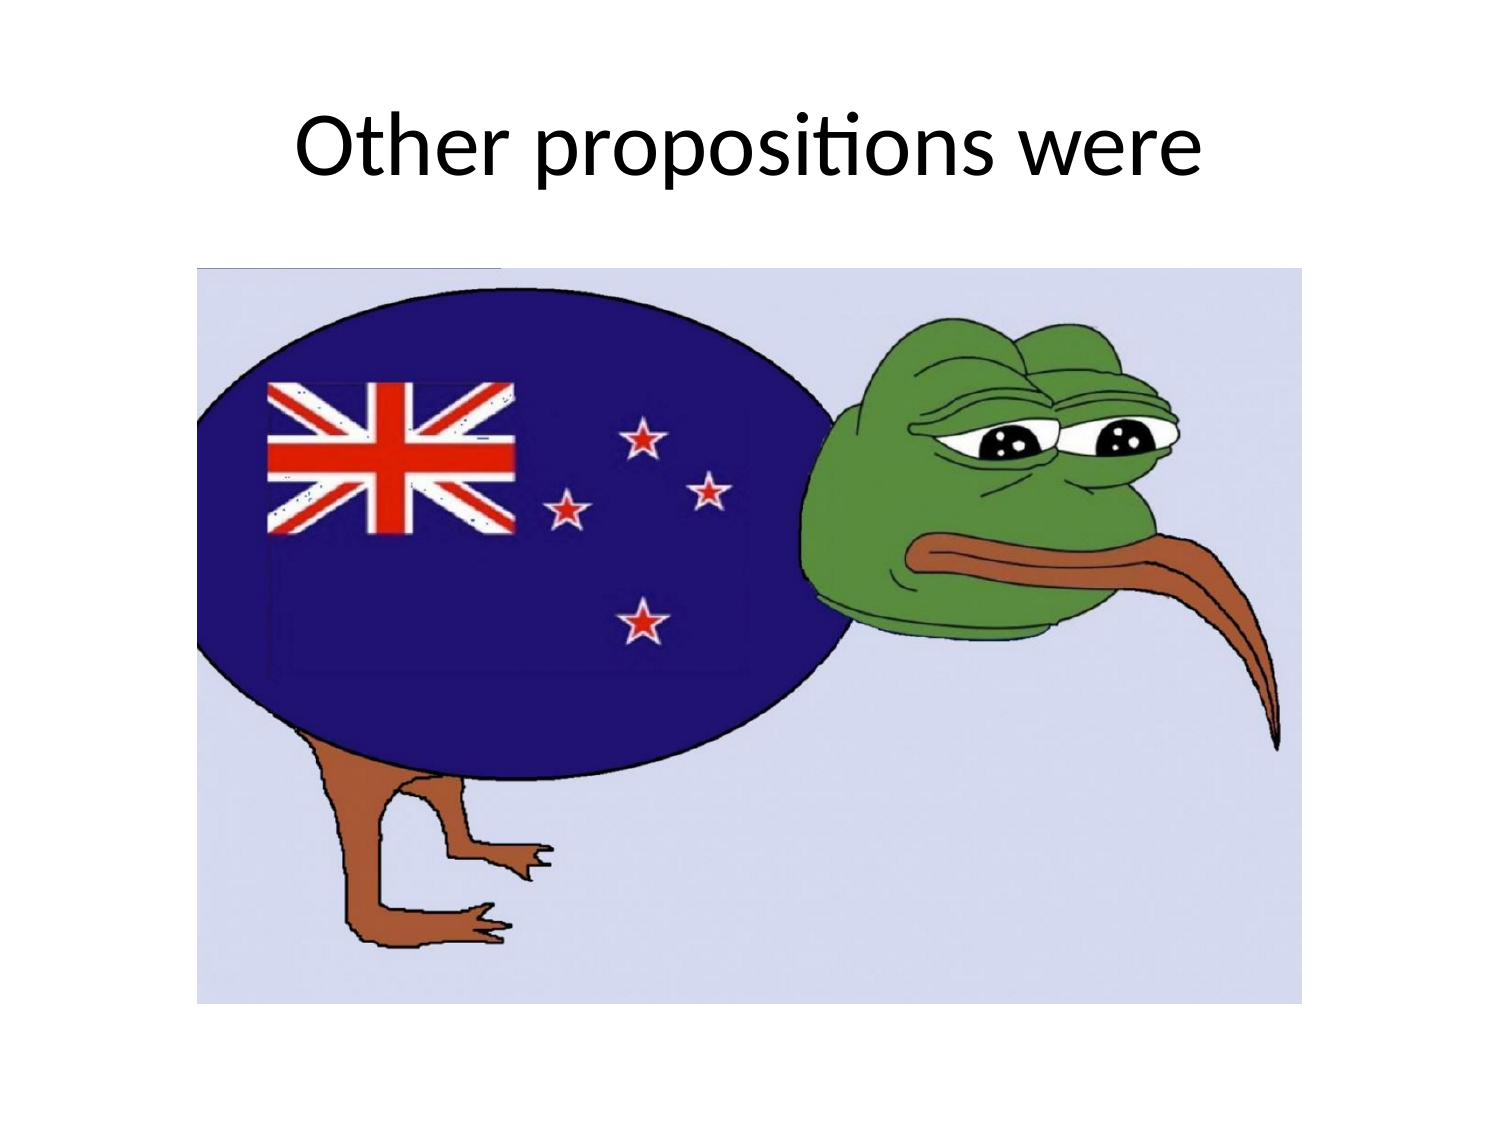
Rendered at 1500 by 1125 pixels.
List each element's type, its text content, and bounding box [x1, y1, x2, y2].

title Other propositions were [75, 45, 1425, 233]
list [74, 262, 1426, 1006]
